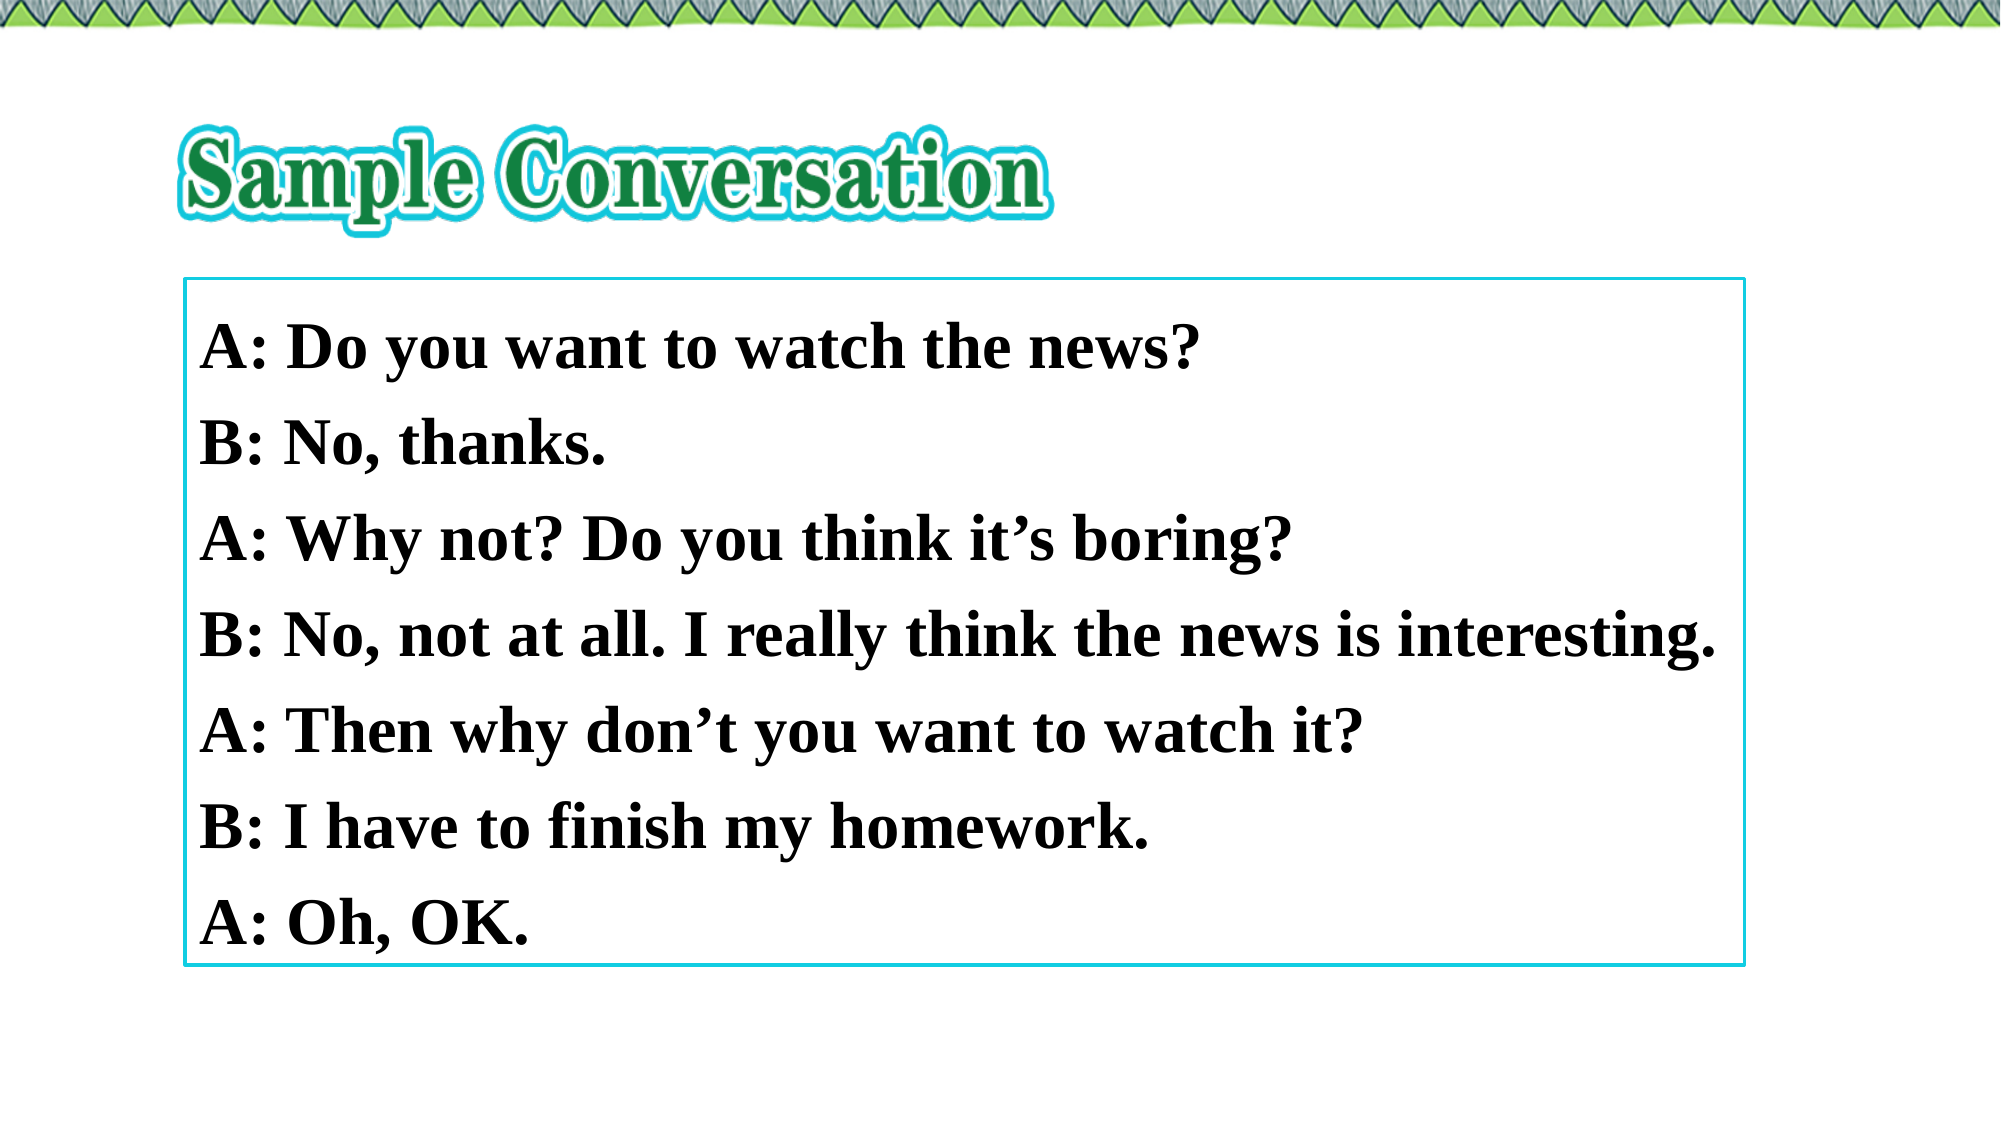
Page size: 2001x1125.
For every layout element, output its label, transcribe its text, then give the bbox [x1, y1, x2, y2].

picture [0, 0, 2001, 1125]
text_box A: Do you want to watch the news? B: No, thanks. A: Why not? Do you think it’s boring? B: No, not at all. I really think the news is interesting. A: Then why don’t you want to watch it? B: I have to finish my homework. A: Oh, OK. [184, 278, 1745, 965]
